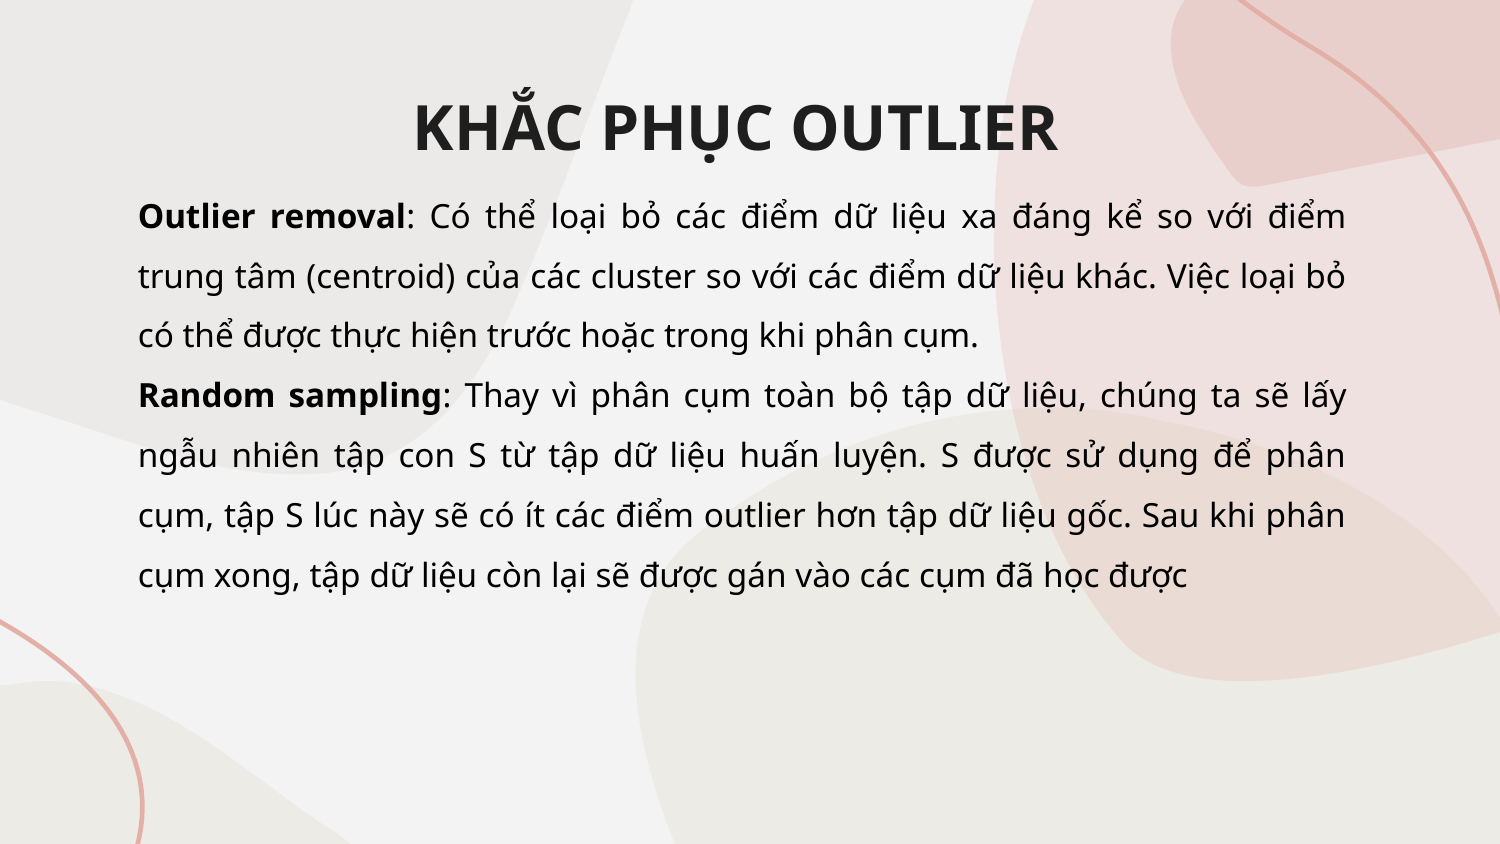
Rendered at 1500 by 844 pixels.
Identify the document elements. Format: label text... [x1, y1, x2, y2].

text_box Outlier removal: Có thể loại bỏ các điểm dữ liệu xa đáng kể so với điểm trung tâm (centroid) của các cluster so với các điểm dữ liệu khác. Việc loại bỏ có thể được thực hiện trước hoặc trong khi phân cụm. Random sampling: Thay vì phân cụm toàn bộ tập dữ liệu, chúng ta sẽ lấy ngẫu nhiên tập con S từ tập dữ liệu huấn luyện. S được sử dụng để phân cụm, tập S lúc này sẽ có ít các điểm outlier hơn tập dữ liệu gốc. Sau khi phân cụm xong, tập dữ liệu còn lại sẽ được gán vào các cụm đã học được [123, 167, 1363, 654]
title KHẮC PHỤC OUTLIER [90, 71, 1382, 180]
